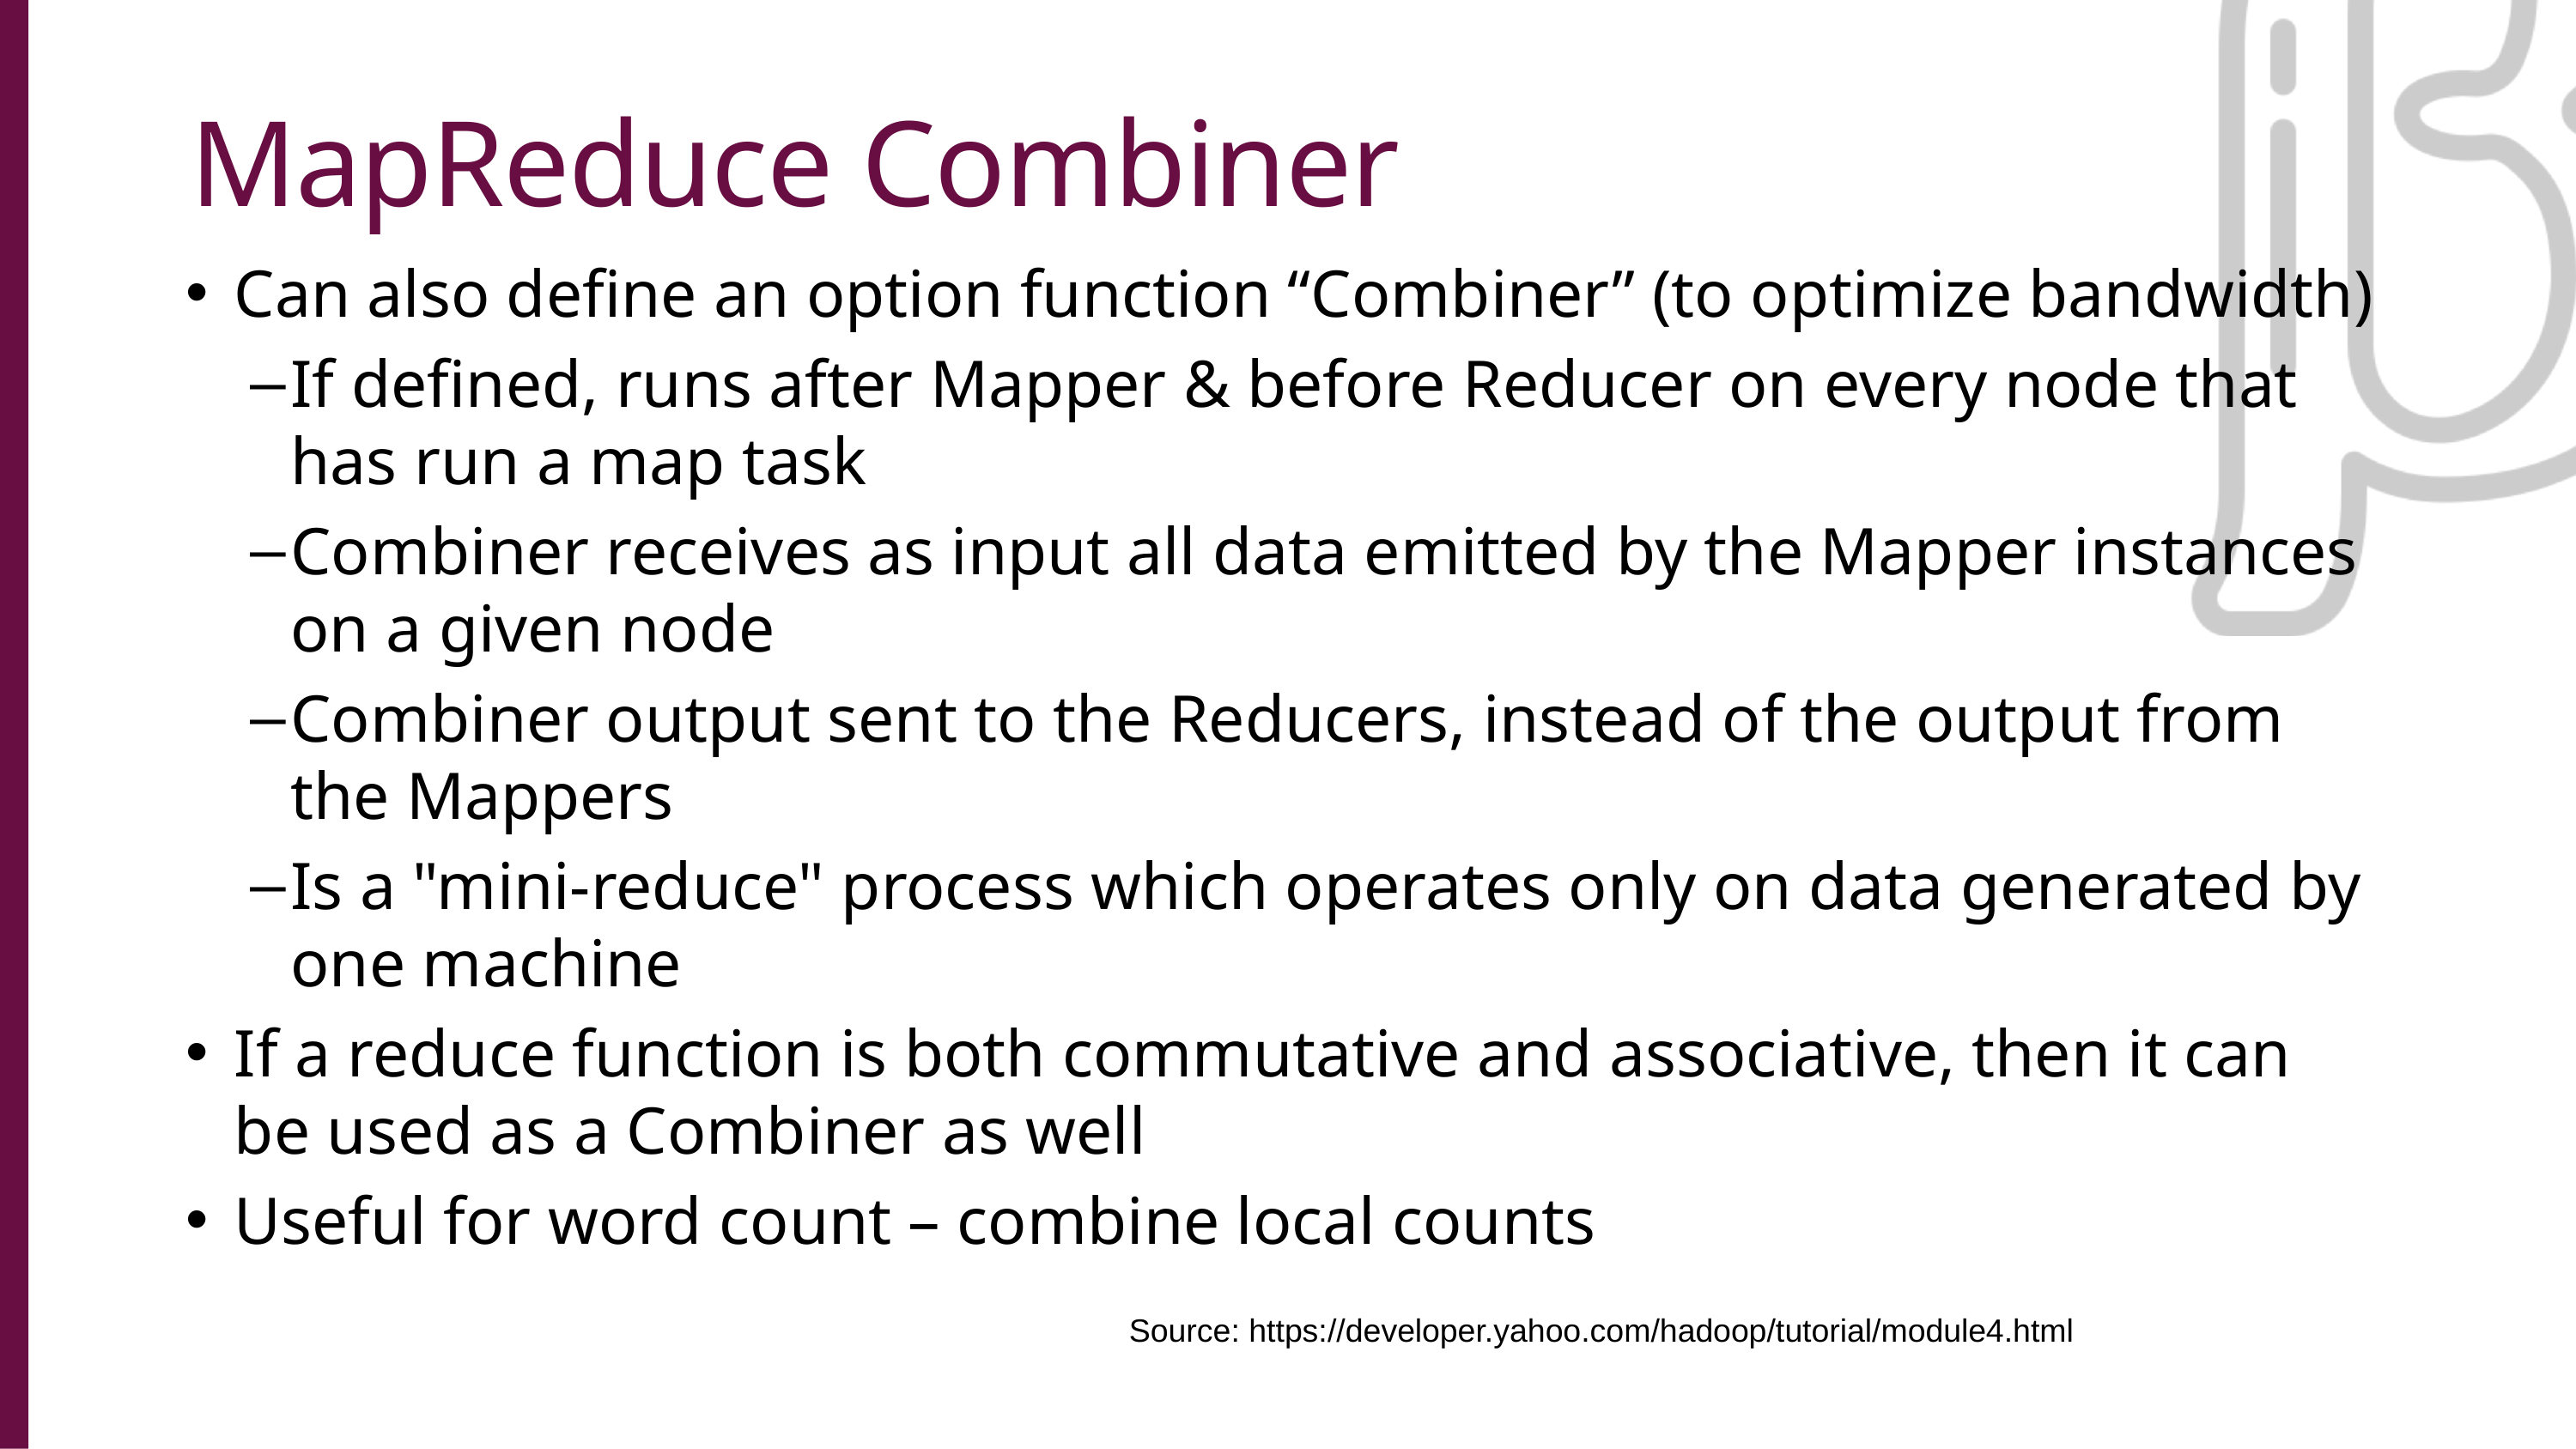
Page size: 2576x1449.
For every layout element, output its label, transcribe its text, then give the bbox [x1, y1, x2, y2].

text_box [0, 0, 29, 1449]
list Can also define an option function “Combiner” (to optimize bandwidth) If defined, runs after Mapper & before Reducer on every node that has run a map task Combiner receives as input all data emitted by the Mapper instances on a given node Combiner output sent to the Reducers, instead of the output from the Mappers Is a "mini-reduce" process which operates only on data generated by one machine If a reduce function is both commutative and associative, then it can be used as a Combiner as well Useful for word count – combine local counts [173, 246, 2396, 1166]
text_box MapReduce Combiner [177, 91, 2399, 245]
text_box Source: https://developer.yahoo.com/hadoop/tutorial/module4.html [1116, 1303, 2087, 1355]
text_box [2038, 0, 2576, 636]
